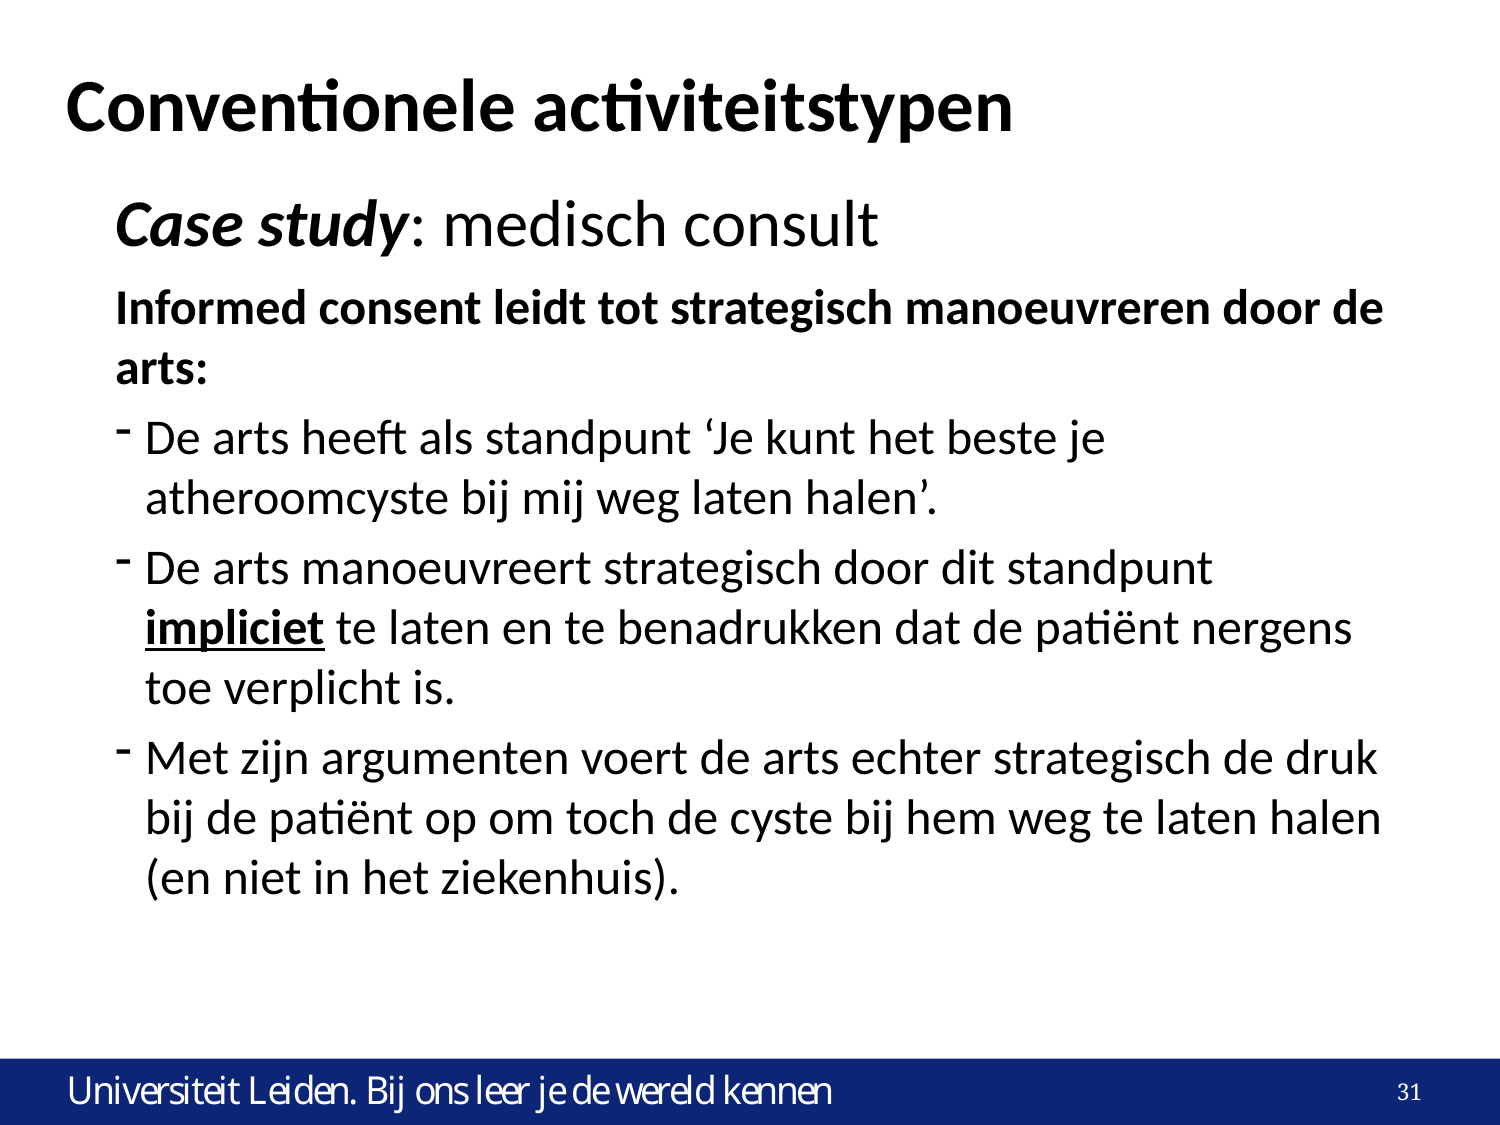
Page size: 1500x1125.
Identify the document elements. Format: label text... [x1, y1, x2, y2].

text_box Case study: medisch consult [100, 172, 1404, 267]
text_box Informed consent leidt tot strategisch manoeuvreren door de arts: De arts heeft als standpunt ‘Je kunt het beste je atheroomcyste bij mij weg laten halen’. De arts manoeuvreert strategisch door dit standpunt impliciet te laten en te benadrukken dat de patiënt nergens toe verplicht is. Met zijn argumenten voert de arts echter strategisch de druk bij de patiënt op om toch de cyste bij hem weg te laten halen (en niet in het ziekenhuis). [100, 267, 1404, 1000]
title Conventionele activiteitstypen [66, 66, 1434, 138]
